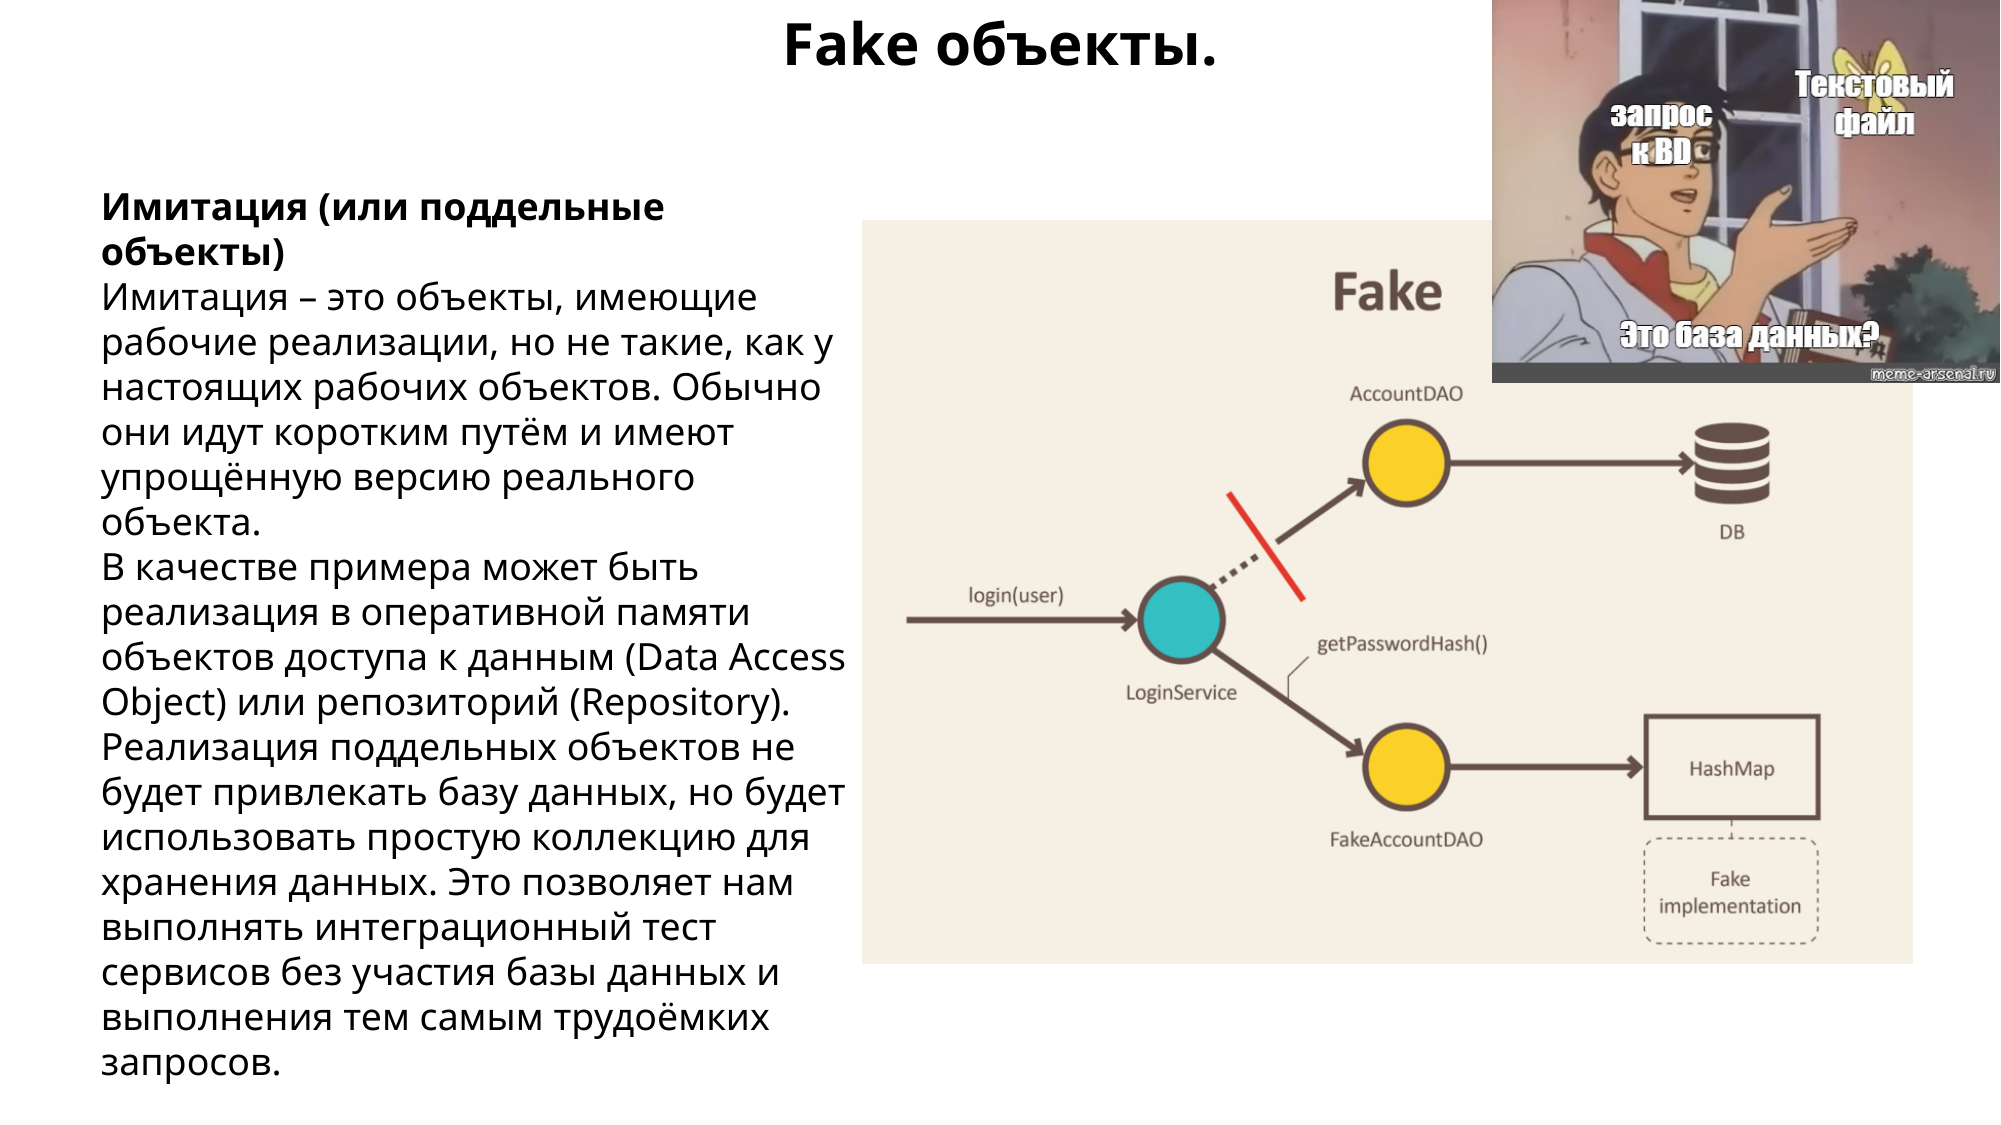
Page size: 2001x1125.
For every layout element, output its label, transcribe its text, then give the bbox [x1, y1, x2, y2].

text_box Имитация (или поддельные объекты) Имитация – это объекты, имеющие рабочие реализации, но не такие, как у настоящих рабочих объектов. Обычно они идут коротким путём и имеют упрощённую версию реального объекта. В качестве примера может быть реализация в оперативной памяти объектов доступа к данным (Data Access Object) или репозиторий (Repository). Реализация поддельных объектов не будет привлекать базу данных, но будет использовать простую коллекцию для хранения данных. Это позволяет нам выполнять интеграционный тест сервисов без участия базы данных и выполнения тем самым трудоёмких запросов. [86, 175, 863, 1090]
picture [862, 0, 2000, 964]
text_box Fake объекты. [767, 0, 1233, 85]
